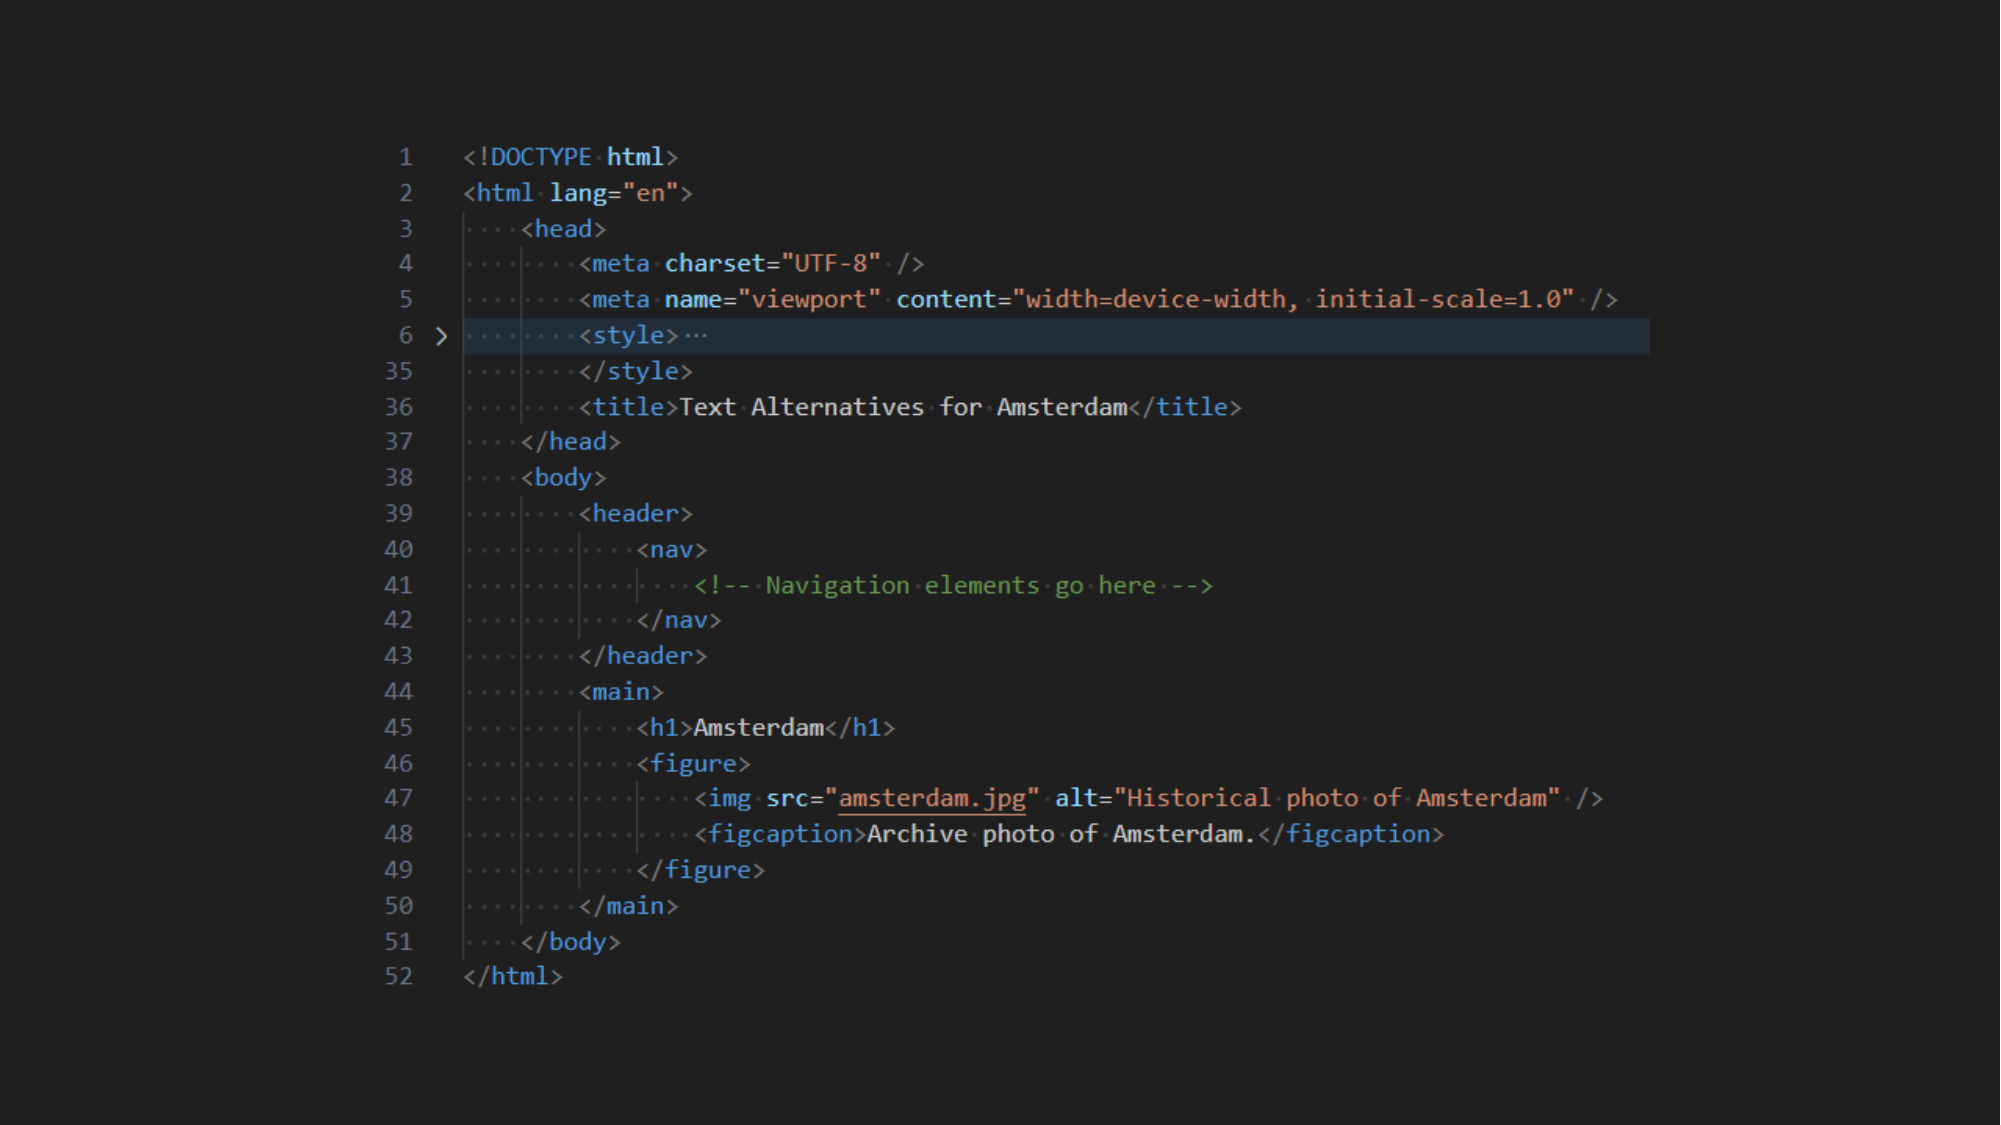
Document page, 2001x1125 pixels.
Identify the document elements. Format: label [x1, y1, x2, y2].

picture [350, 131, 1650, 994]
